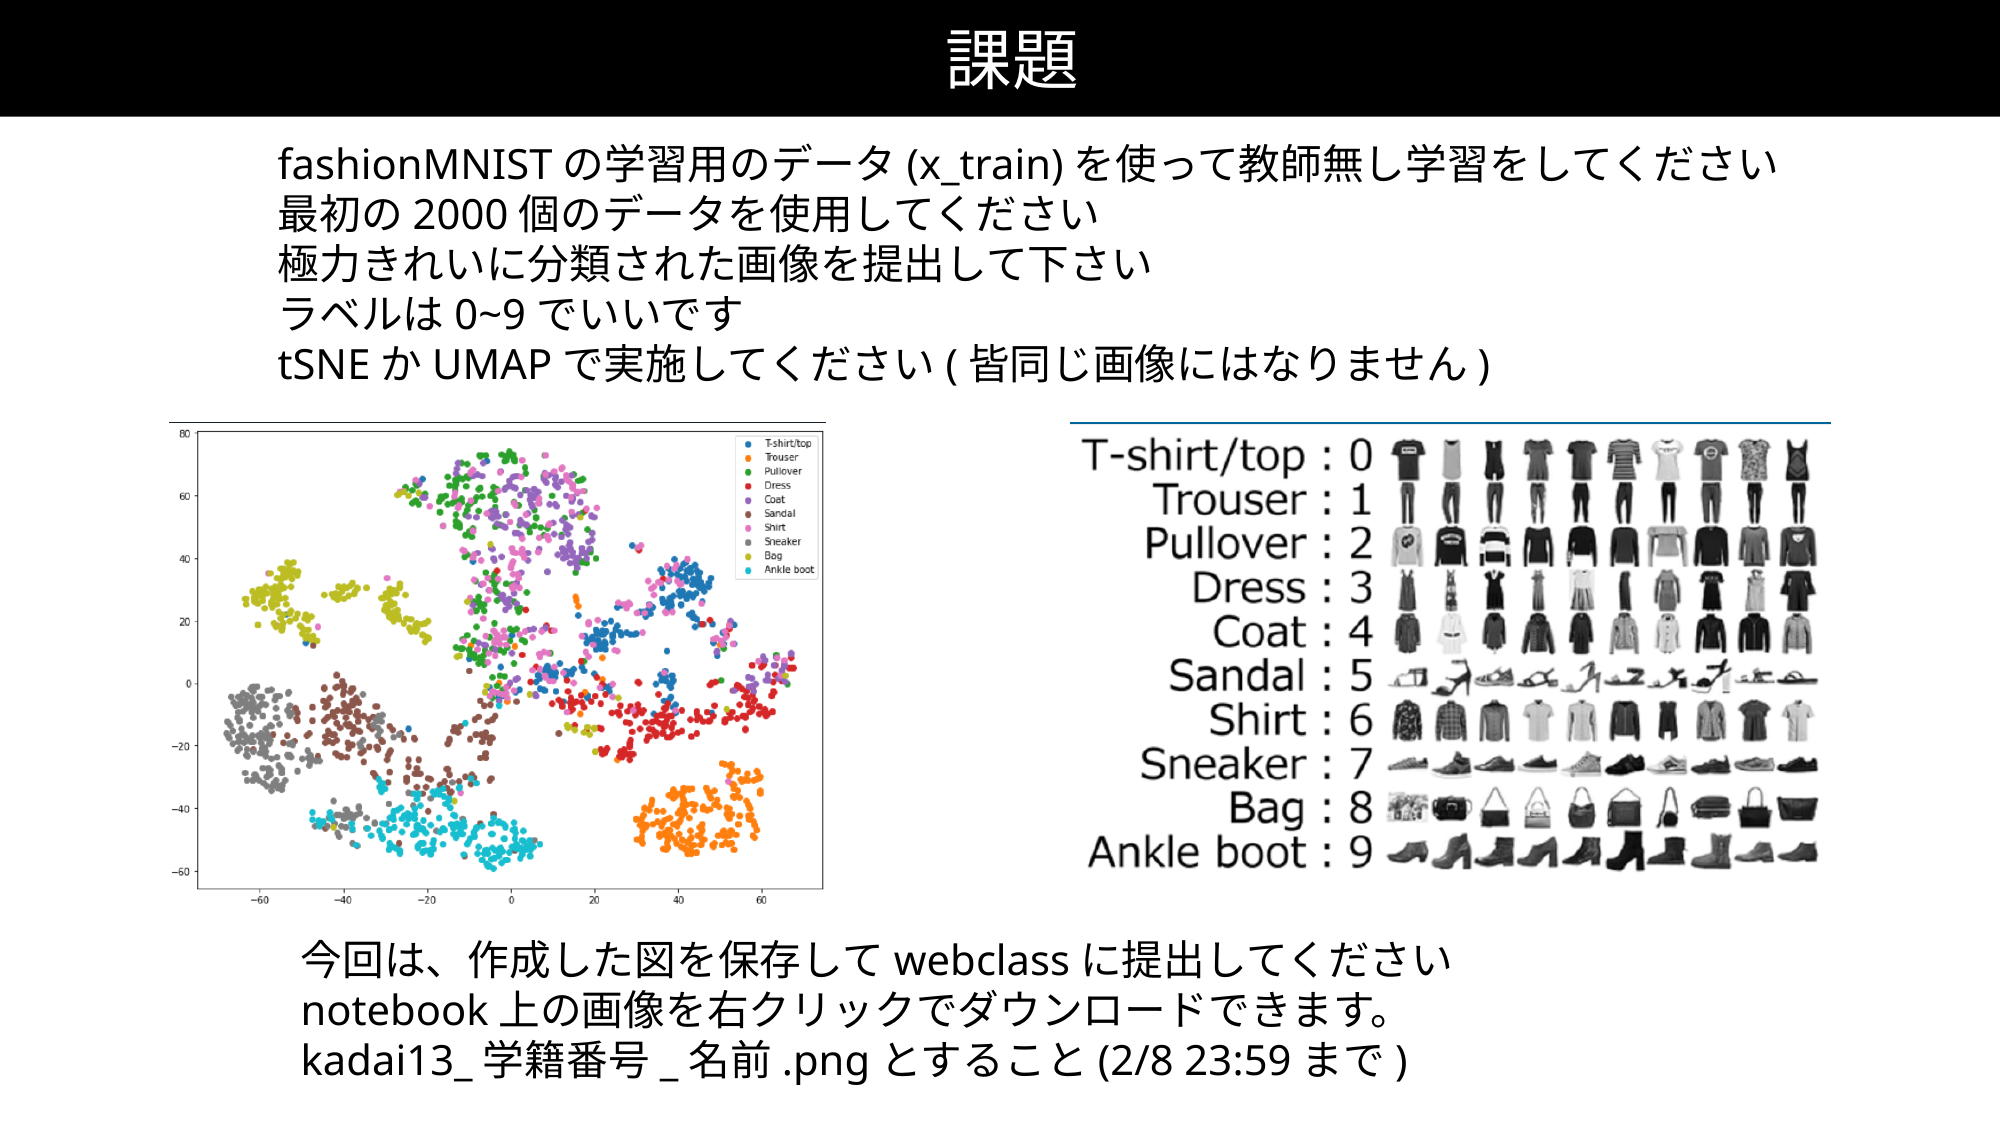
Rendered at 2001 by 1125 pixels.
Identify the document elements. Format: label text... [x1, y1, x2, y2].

text_box 今回は、作成した図を保存してwebclassに提出してください notebook上の画像を右クリックでダウンロードできます。 kadai13_学籍番号_名前.pngとすること(2/8 23:59まで) [285, 926, 1855, 1092]
text_box fashionMNISTの学習用のデータ(x_train)を使って教師無し学習をしてください 最初の2000個のデータを使用してください 極力きれいに分類された画像を提出して下さい ラベルは0~9でいいです tSNEかUMAPで実施してください(皆同じ画像にはなりません) [262, 130, 1831, 396]
text_box [0, 0, 2000, 117]
picture [1070, 425, 1831, 876]
text_box 課題 [941, 13, 1084, 103]
picture [168, 422, 826, 909]
